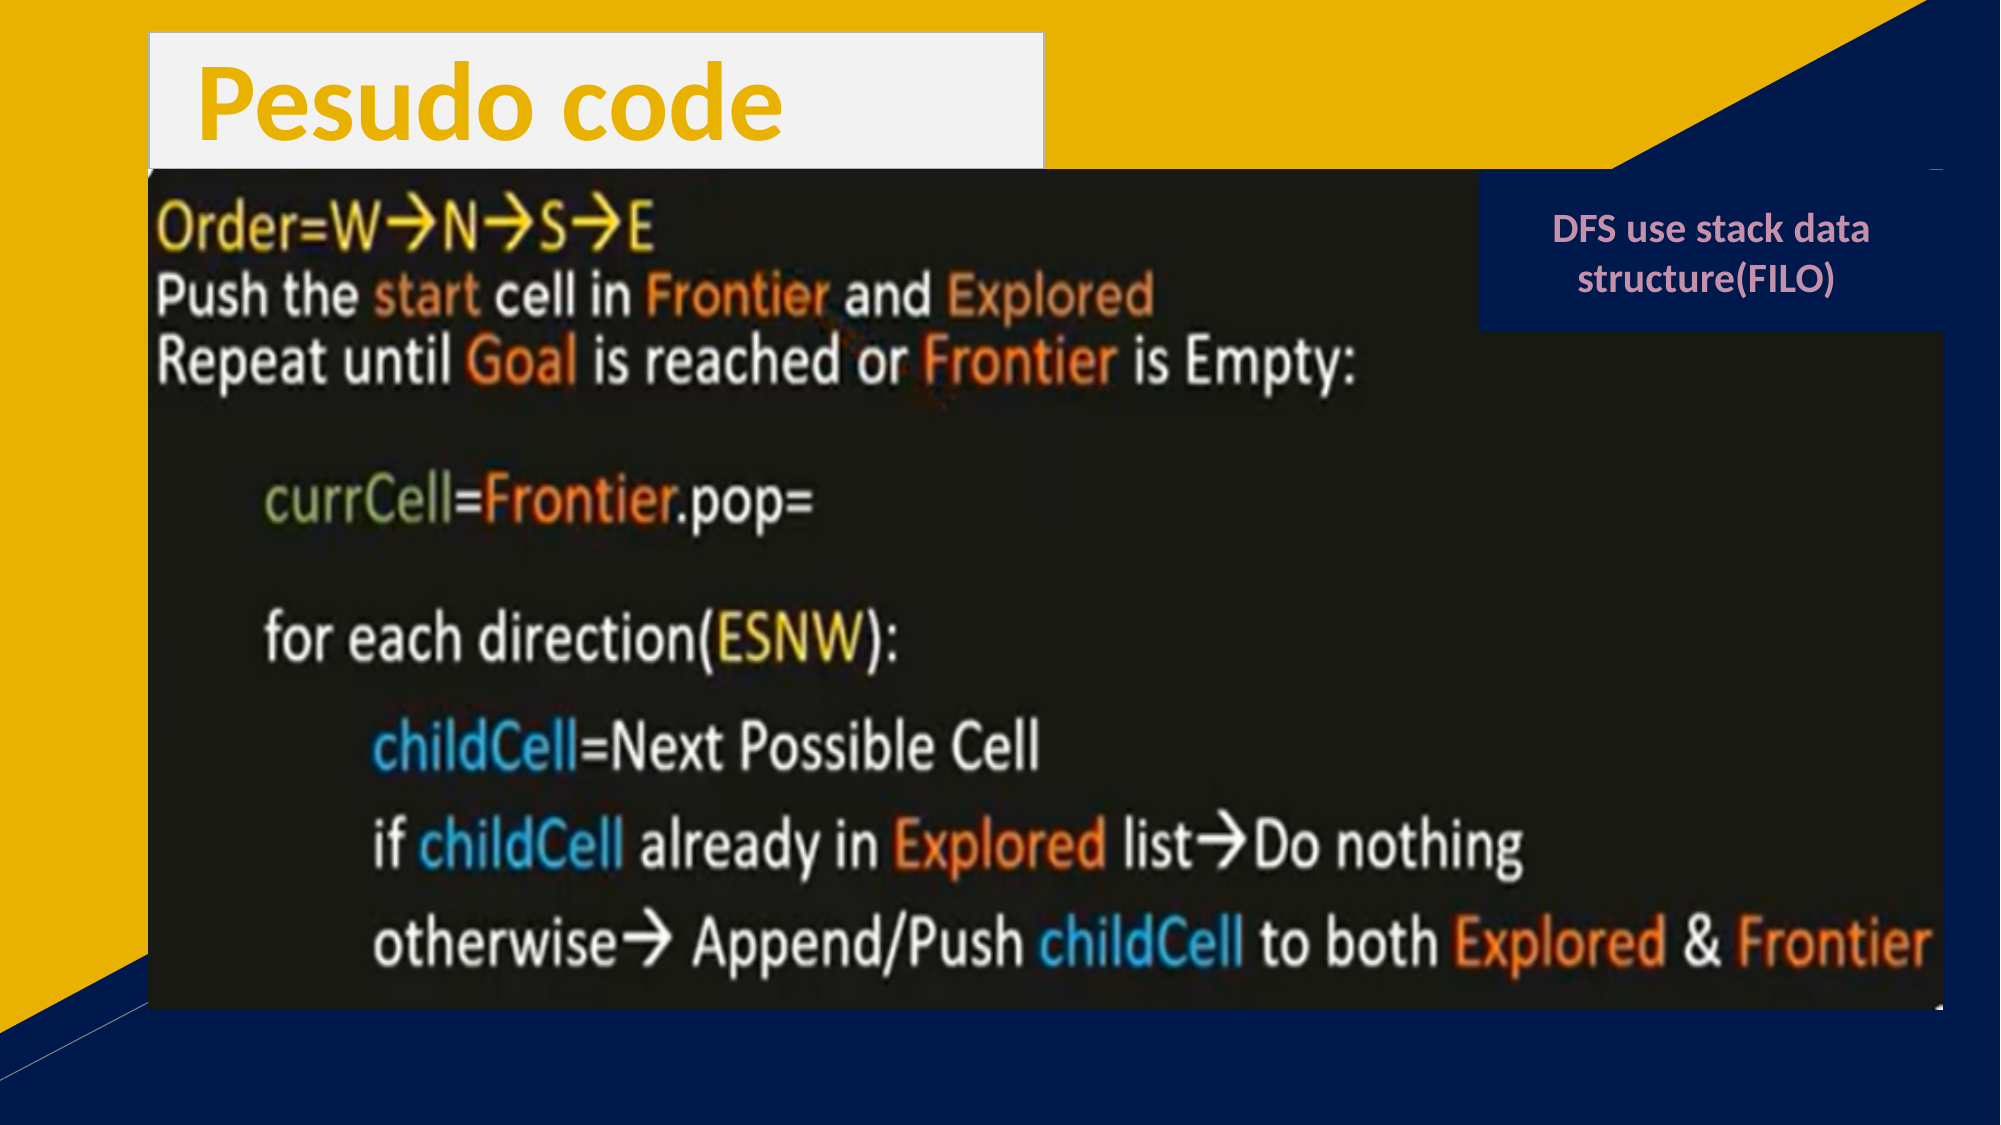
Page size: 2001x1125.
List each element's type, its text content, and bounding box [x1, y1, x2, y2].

title Pesudo code [148, 31, 1045, 169]
picture [148, 169, 1943, 1010]
text_box DFS use stack data structure(FILO) [1477, 168, 1946, 333]
